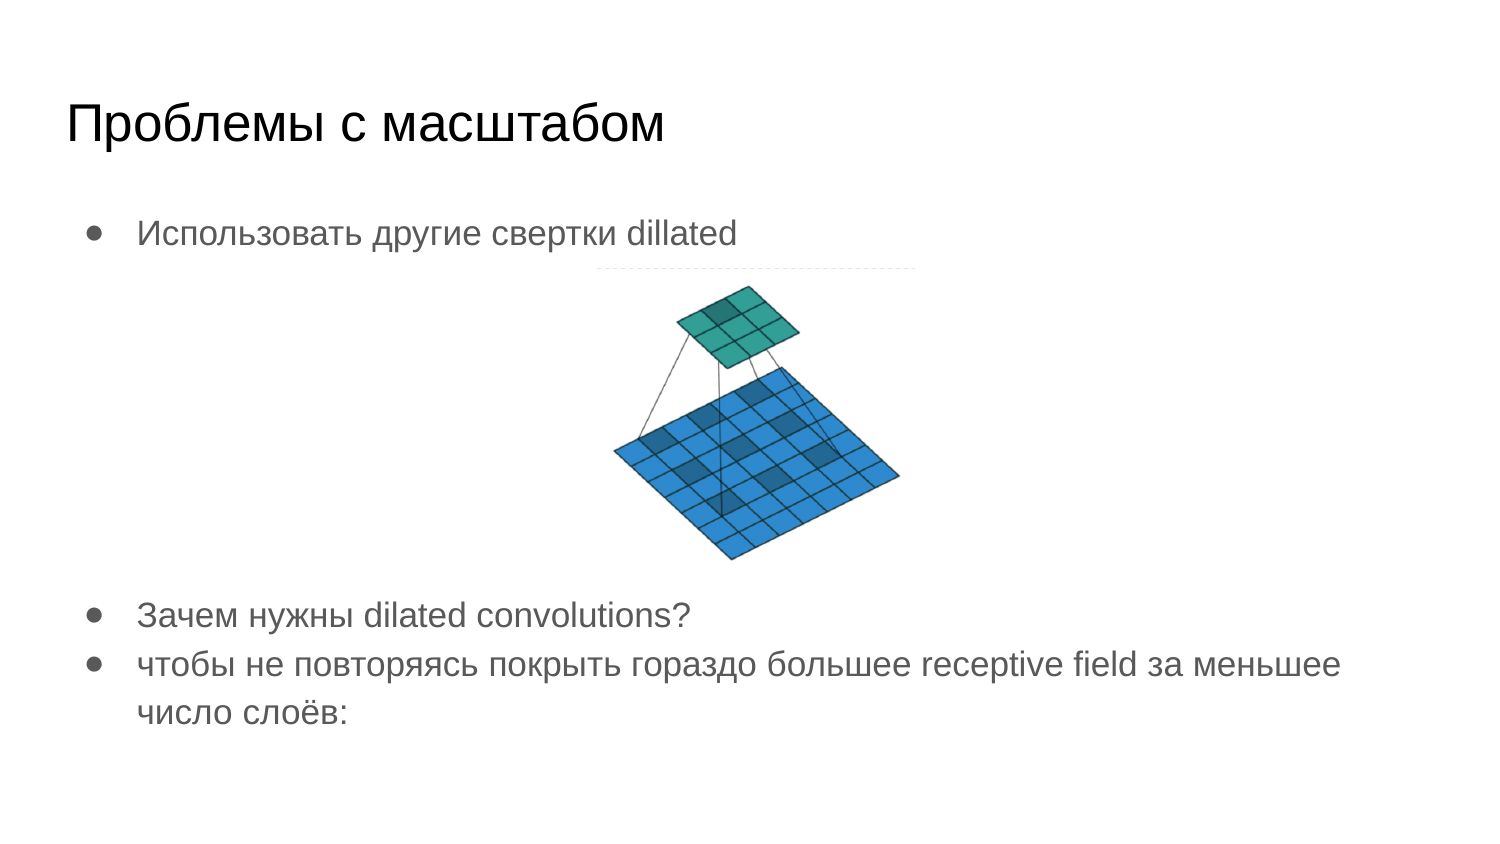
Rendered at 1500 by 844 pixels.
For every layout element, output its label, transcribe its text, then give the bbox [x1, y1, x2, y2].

picture [596, 268, 916, 576]
title Проблемы с масштабом [51, 72, 1449, 167]
list Использовать другие свертки dillated Зачем нужны dilated convolutions? чтобы не повторяясь покрыть гораздо большее receptive field за меньшее число слоёв: [51, 189, 1449, 750]
